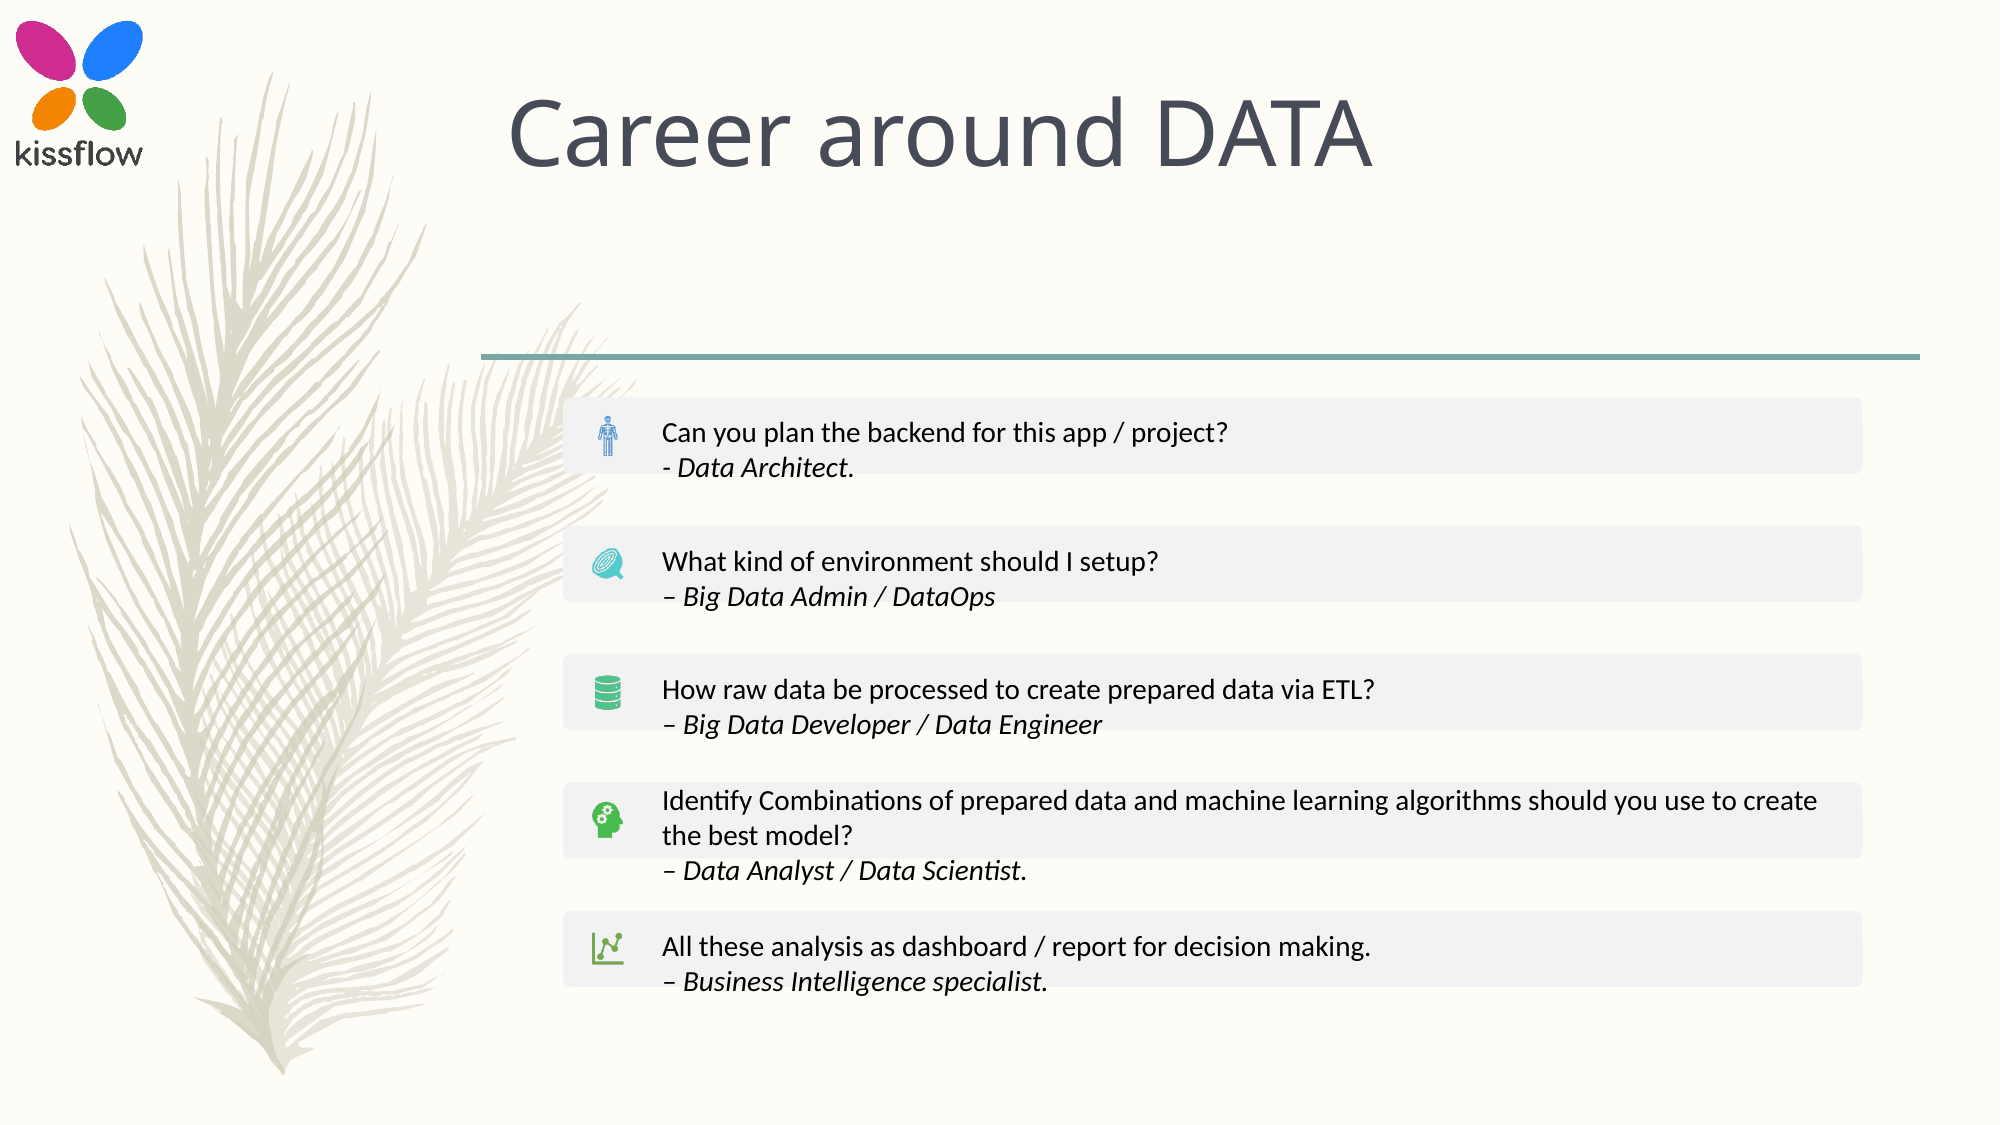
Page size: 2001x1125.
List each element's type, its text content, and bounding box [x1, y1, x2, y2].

title Career around DATA [491, 72, 1832, 290]
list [562, 396, 1863, 1015]
picture [12, 17, 145, 169]
